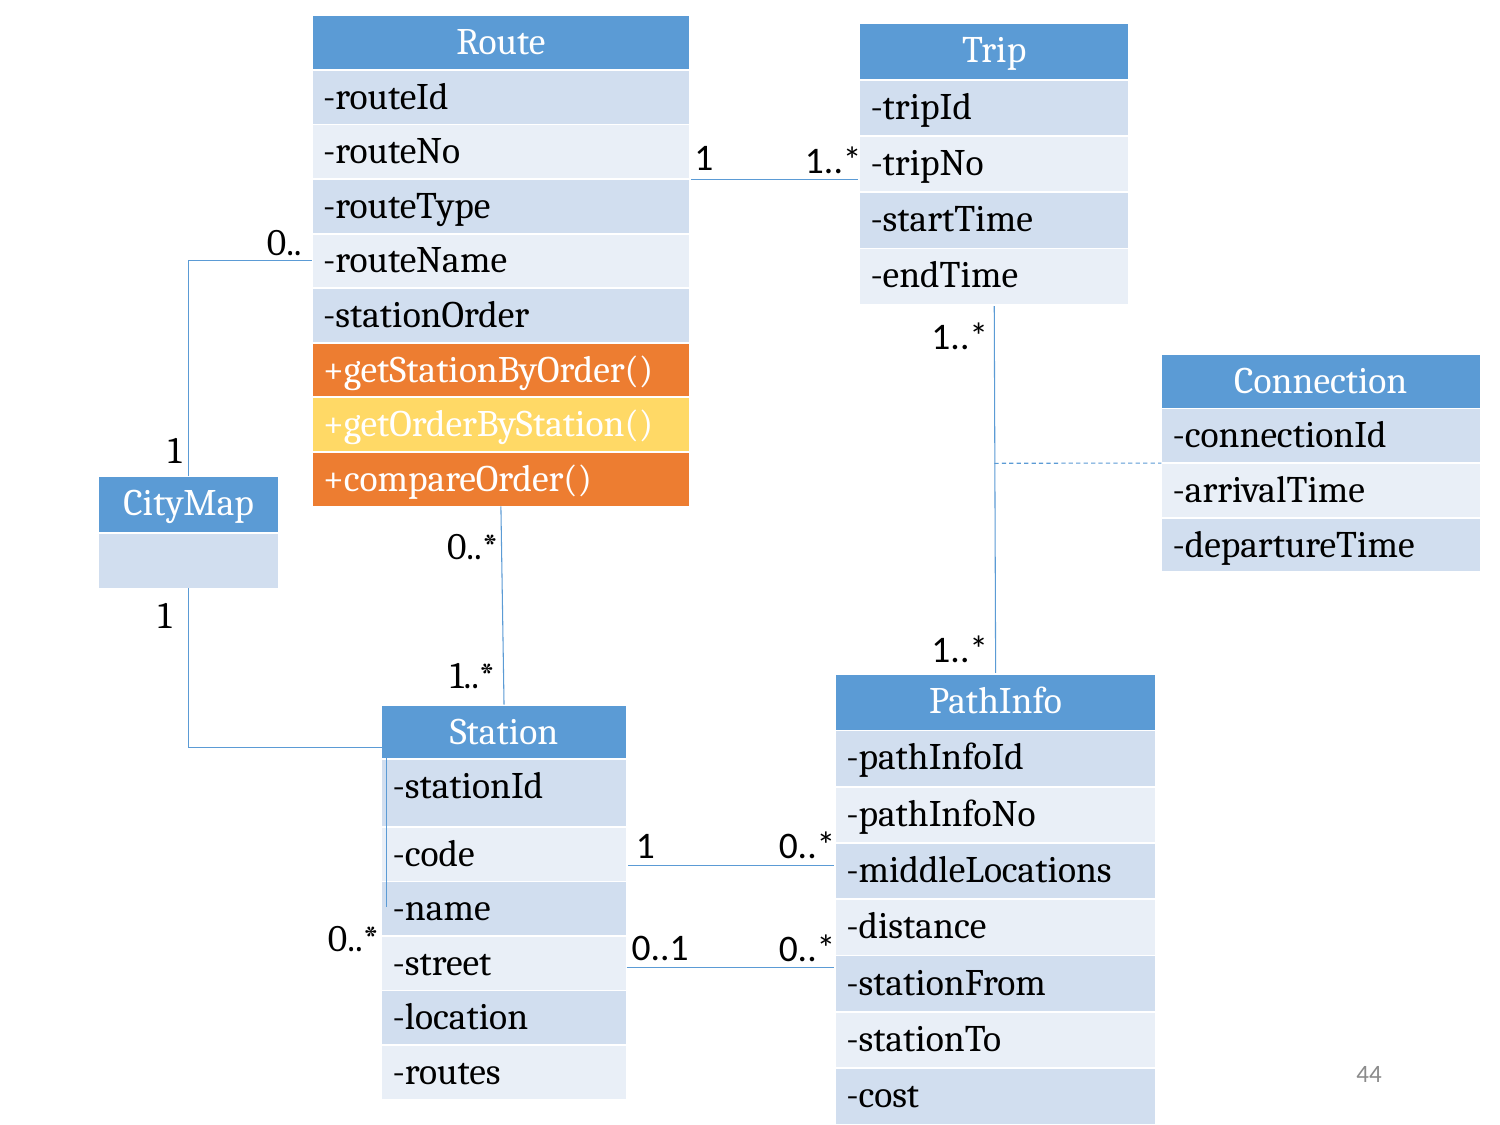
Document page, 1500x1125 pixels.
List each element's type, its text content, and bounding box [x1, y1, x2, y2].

table_cell -location [382, 991, 626, 1044]
text_box 1..* [435, 643, 500, 704]
table_cell -routeNo [313, 125, 679, 178]
table_cell -connectionId [1162, 409, 1480, 462]
table_header Connection [1162, 355, 1480, 408]
table_cell -routeType [313, 180, 689, 233]
text_box 1 [679, 180, 729, 186]
table_header Trip [860, 24, 1128, 79]
table_cell -stationId [387, 760, 626, 826]
text_box 1..* [996, 306, 1004, 365]
table_header Route [313, 16, 689, 69]
text_box 1..* [916, 306, 994, 365]
table_header Station [387, 706, 626, 758]
text_box 0..* [763, 916, 851, 967]
table_cell -distance [836, 900, 1155, 955]
table_cell -pathInfoId [836, 731, 1155, 786]
table_cell -tripNo [860, 137, 1128, 191]
text_box 1 [153, 434, 197, 479]
table_cell +compareOrder() [313, 453, 689, 506]
table_cell -code [387, 828, 626, 881]
text_box 1..* [505, 643, 510, 704]
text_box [188, 588, 387, 907]
table_cell -routeId [313, 71, 689, 124]
table_header CityMap [99, 477, 278, 532]
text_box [996, 463, 1162, 467]
text_box 1 [679, 125, 729, 179]
slide_number 44 [1059, 1042, 1397, 1103]
table_cell -name [387, 882, 626, 935]
table_cell -routeName [313, 235, 689, 287]
text_box 0.. [252, 210, 317, 271]
table_cell -stationOrder [313, 289, 689, 342]
table_cell -arrivalTime [1162, 464, 1480, 517]
table_header PathInfo [836, 675, 1155, 730]
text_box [146, 310, 355, 434]
table_cell -endTime [860, 249, 1128, 304]
text_box 0..1 [616, 915, 704, 976]
table_cell -street [382, 937, 626, 990]
text_box 0..* [313, 906, 394, 967]
table_cell -stationTo [836, 1013, 1155, 1067]
text_box 0..* [763, 968, 851, 976]
table_cell -pathInfoNo [836, 788, 1155, 842]
table_cell -cost [836, 1069, 1155, 1124]
text_box 1 [143, 583, 187, 643]
table_cell -routes [382, 1046, 626, 1099]
text_box 0..* [432, 514, 513, 575]
table_cell +getStationByOrder() [355, 344, 689, 396]
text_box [500, 521, 505, 705]
table_cell +getOrderByStation() [313, 398, 689, 451]
table_cell [99, 534, 278, 588]
table_cell -startTime [860, 193, 1128, 248]
table_cell -stationFrom [836, 956, 1155, 1011]
table_cell -tripId [860, 81, 1128, 135]
text_box 1..* [916, 617, 1004, 678]
text_box 0..* [763, 866, 851, 874]
text_box 1..* [790, 128, 877, 189]
text_box 1 [621, 813, 670, 874]
table_cell -middleLocations [836, 844, 1155, 898]
table_cell -departureTime [1162, 519, 1480, 571]
text_box 0..* [763, 813, 851, 865]
